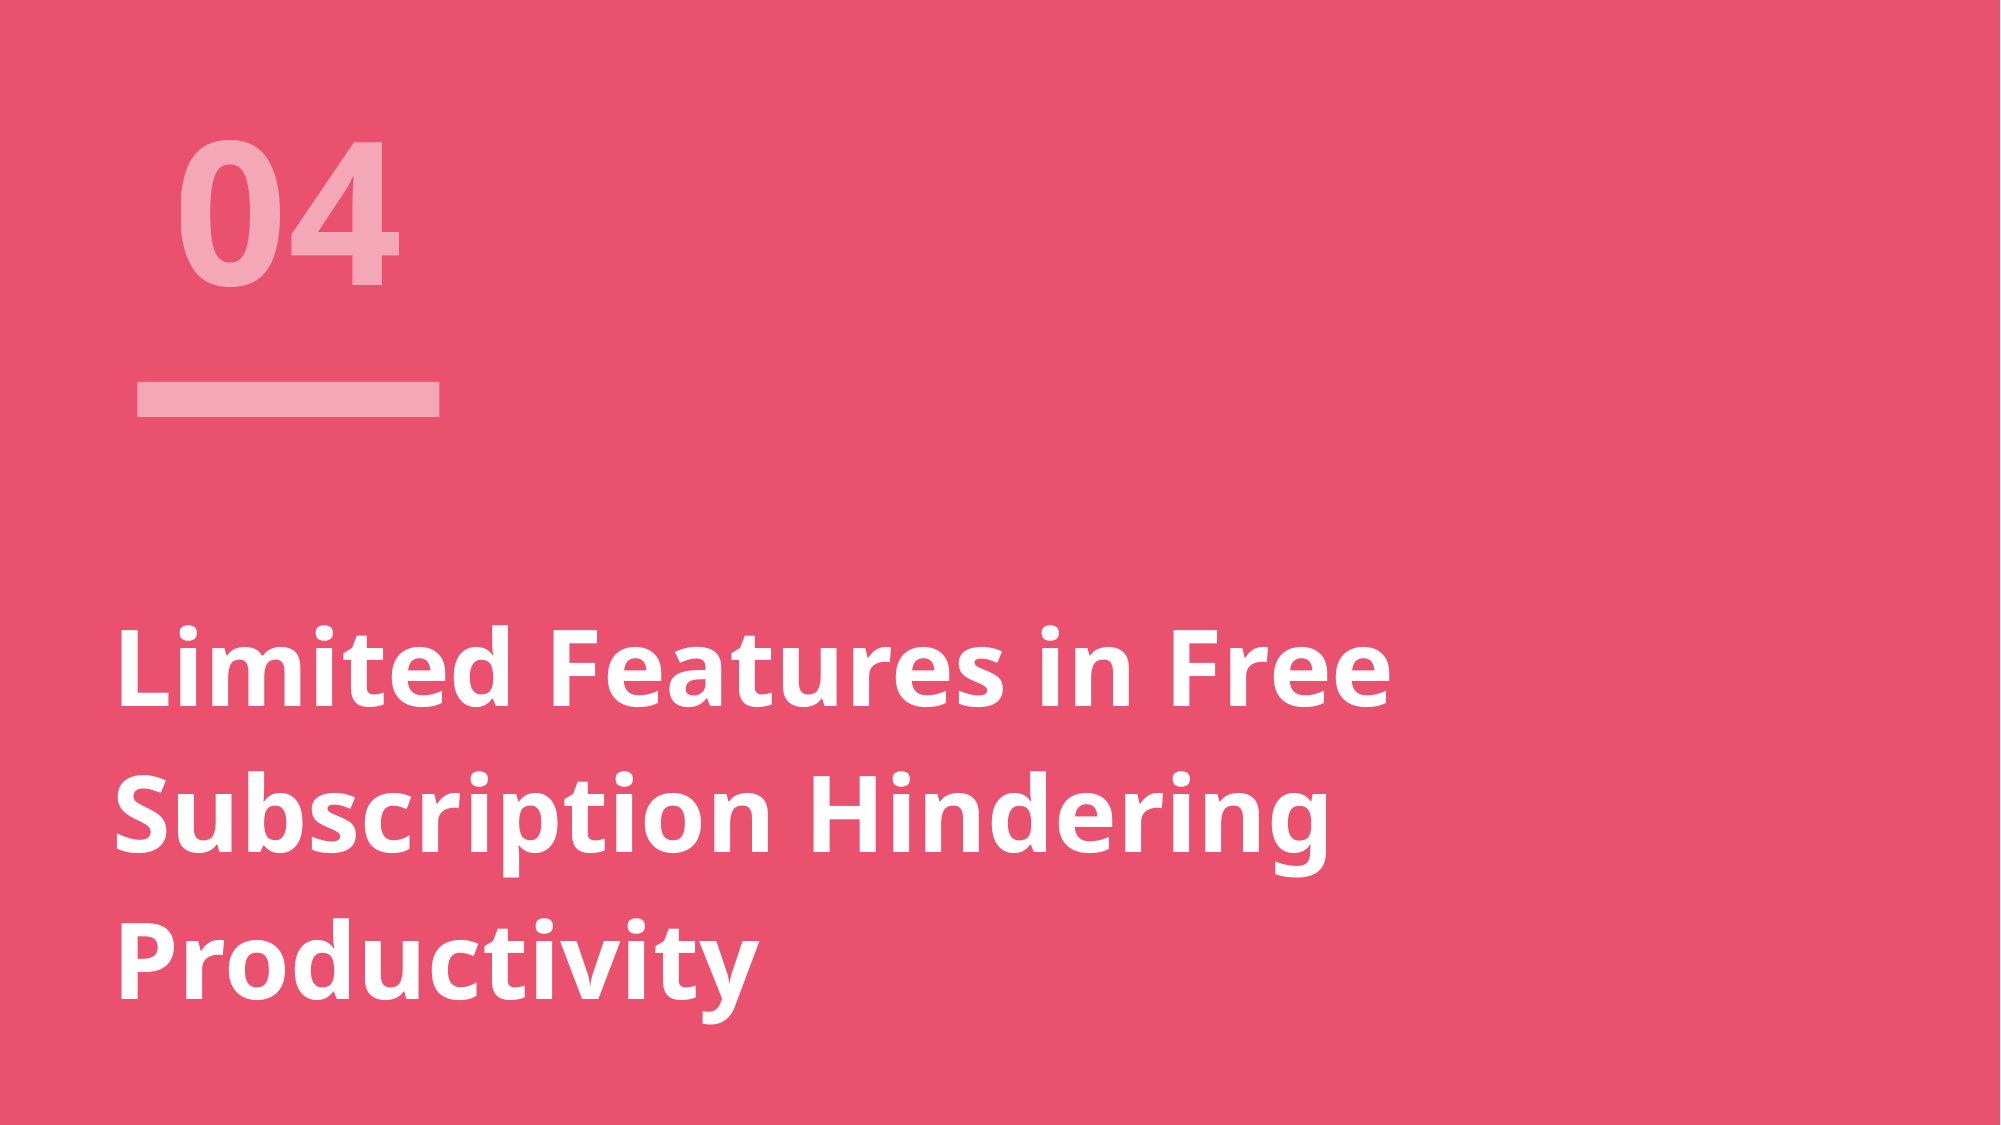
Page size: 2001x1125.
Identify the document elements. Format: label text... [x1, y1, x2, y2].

list Limited Features in Free Subscription Hindering Productivity [97, 573, 1801, 882]
title 04 [137, 59, 440, 382]
